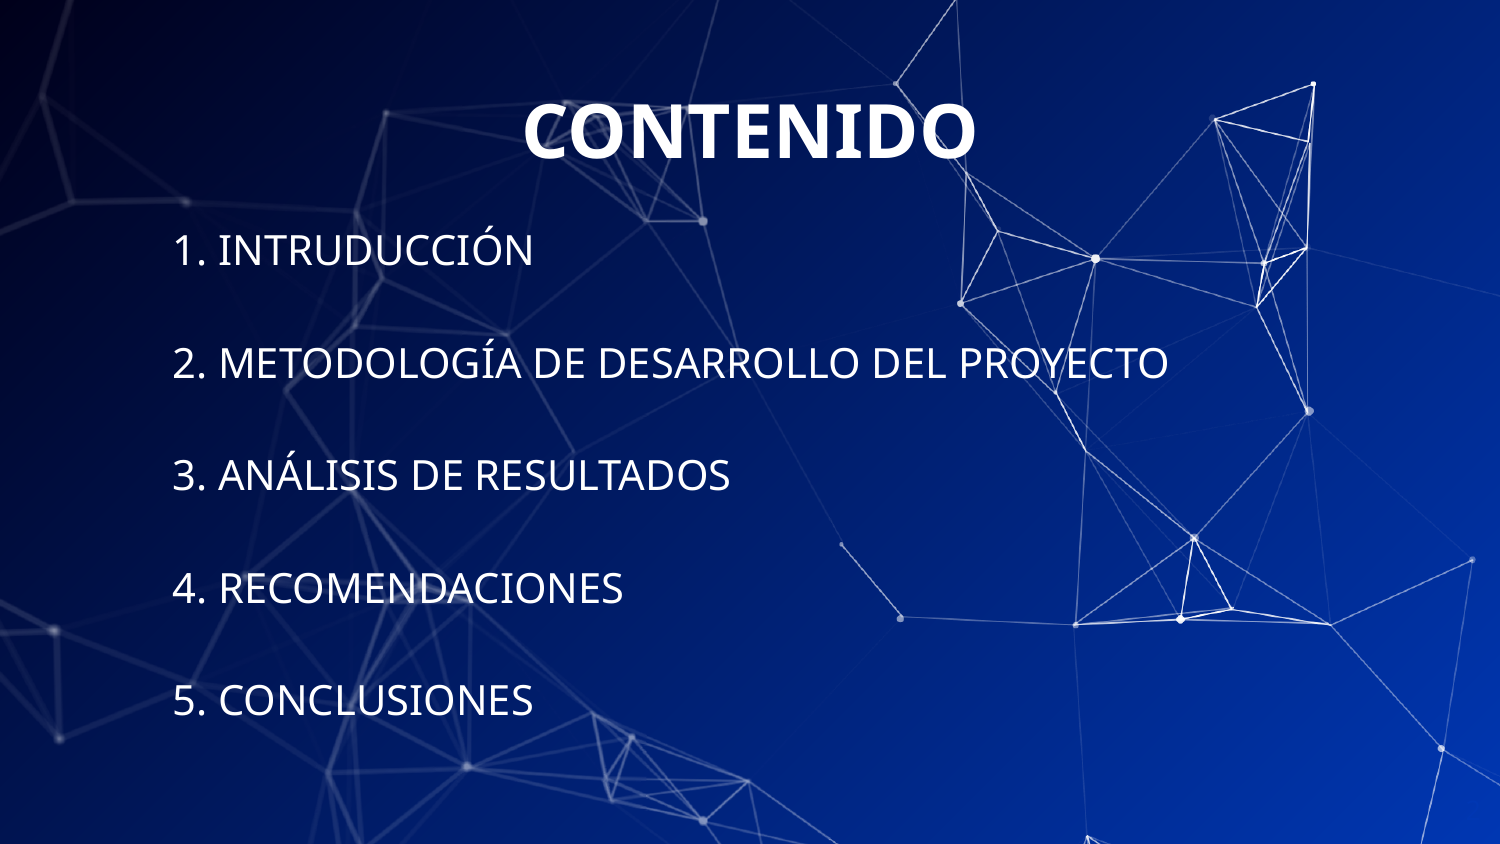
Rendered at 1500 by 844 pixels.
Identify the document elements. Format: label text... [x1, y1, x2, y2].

title CONTENIDO [255, 33, 1245, 173]
slide_number 2 [1391, 779, 1482, 844]
list 1. INTRUDUCCIÓN 2. METODOLOGÍA DE DESARROLLO DEL PROYECTO 3. ANÁLISIS DE RESULTADOS 4. RECOMENDACIONES 5. CONCLUSIONES [172, 173, 1328, 692]
picture [0, 0, 1500, 844]
